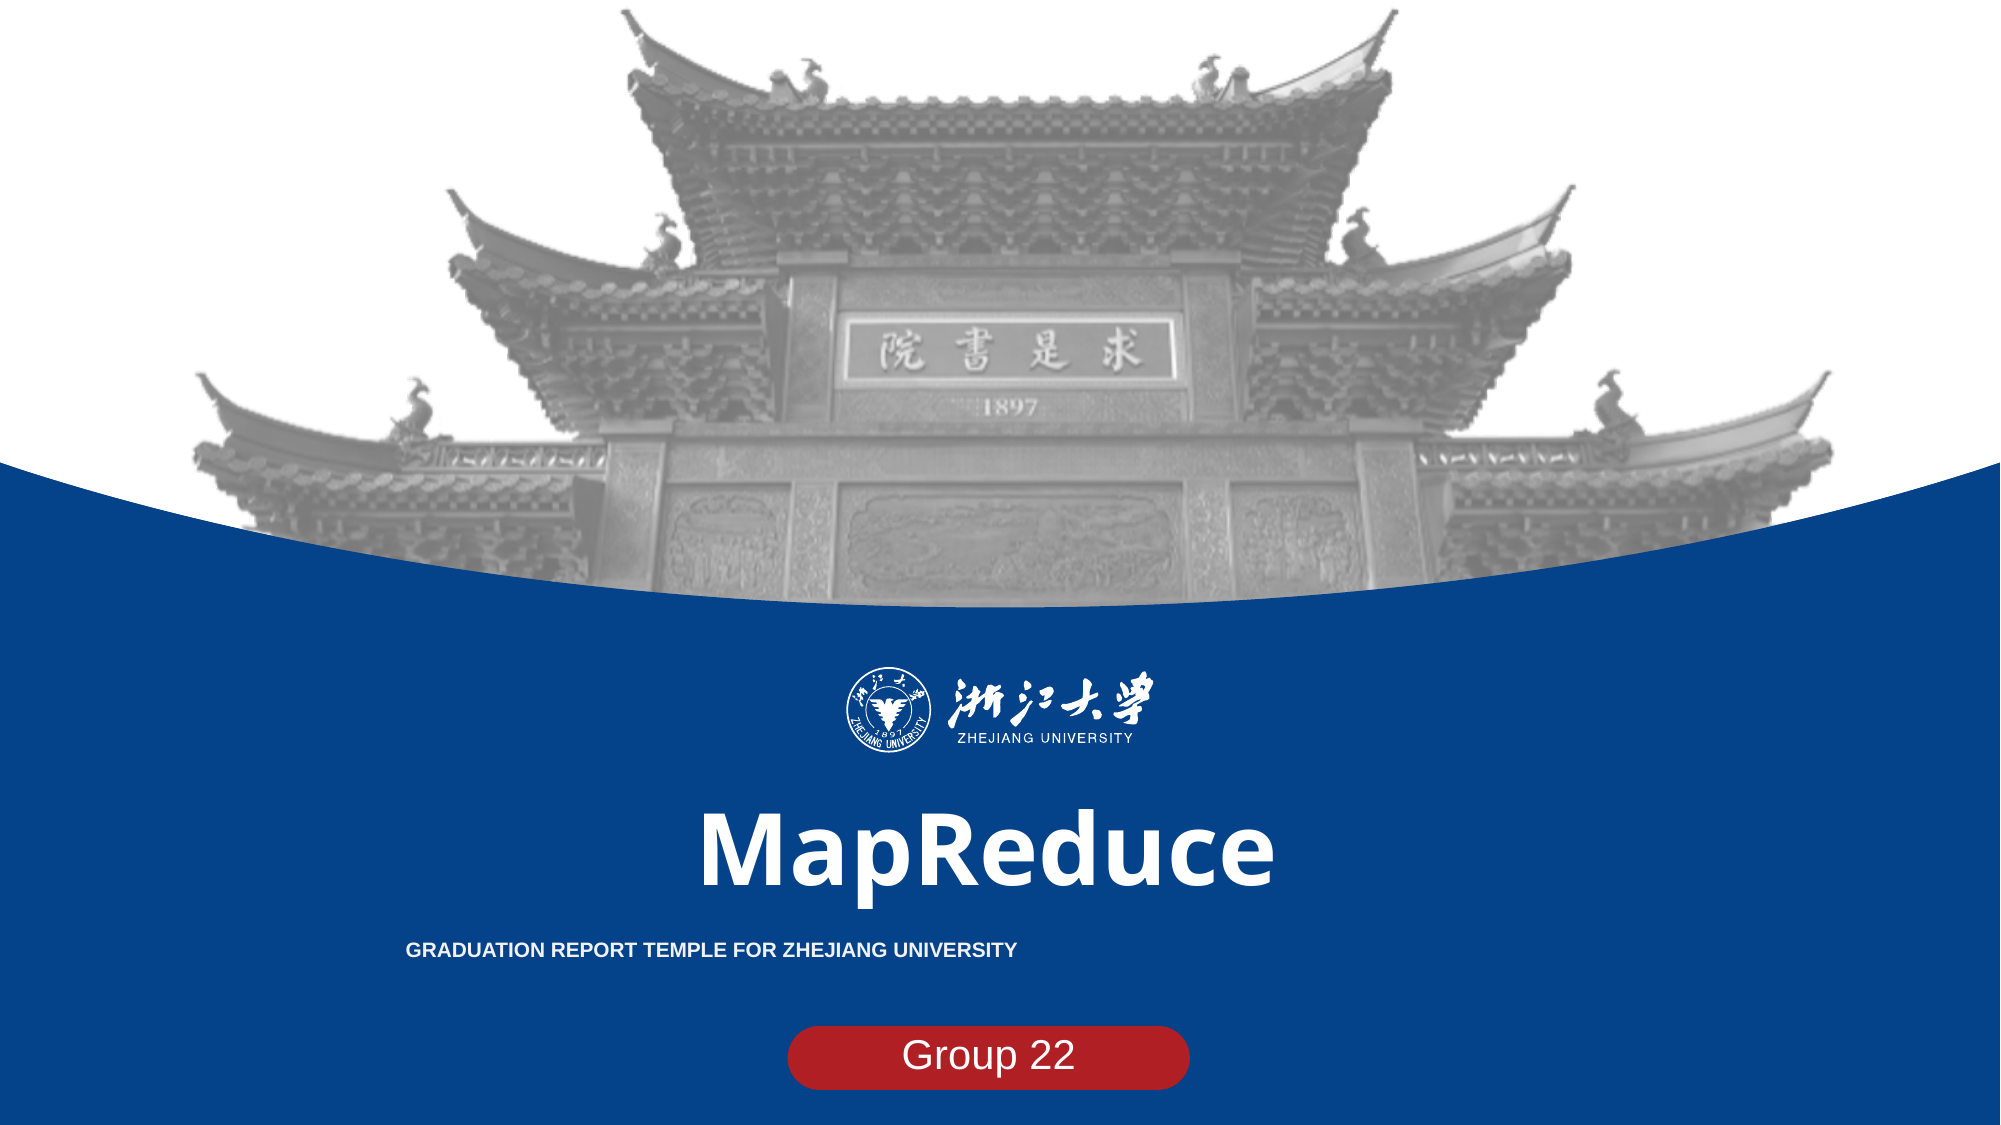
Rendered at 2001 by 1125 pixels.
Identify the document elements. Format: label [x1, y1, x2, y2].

text_box [846, 666, 1154, 753]
picture [0, 0, 2000, 1125]
